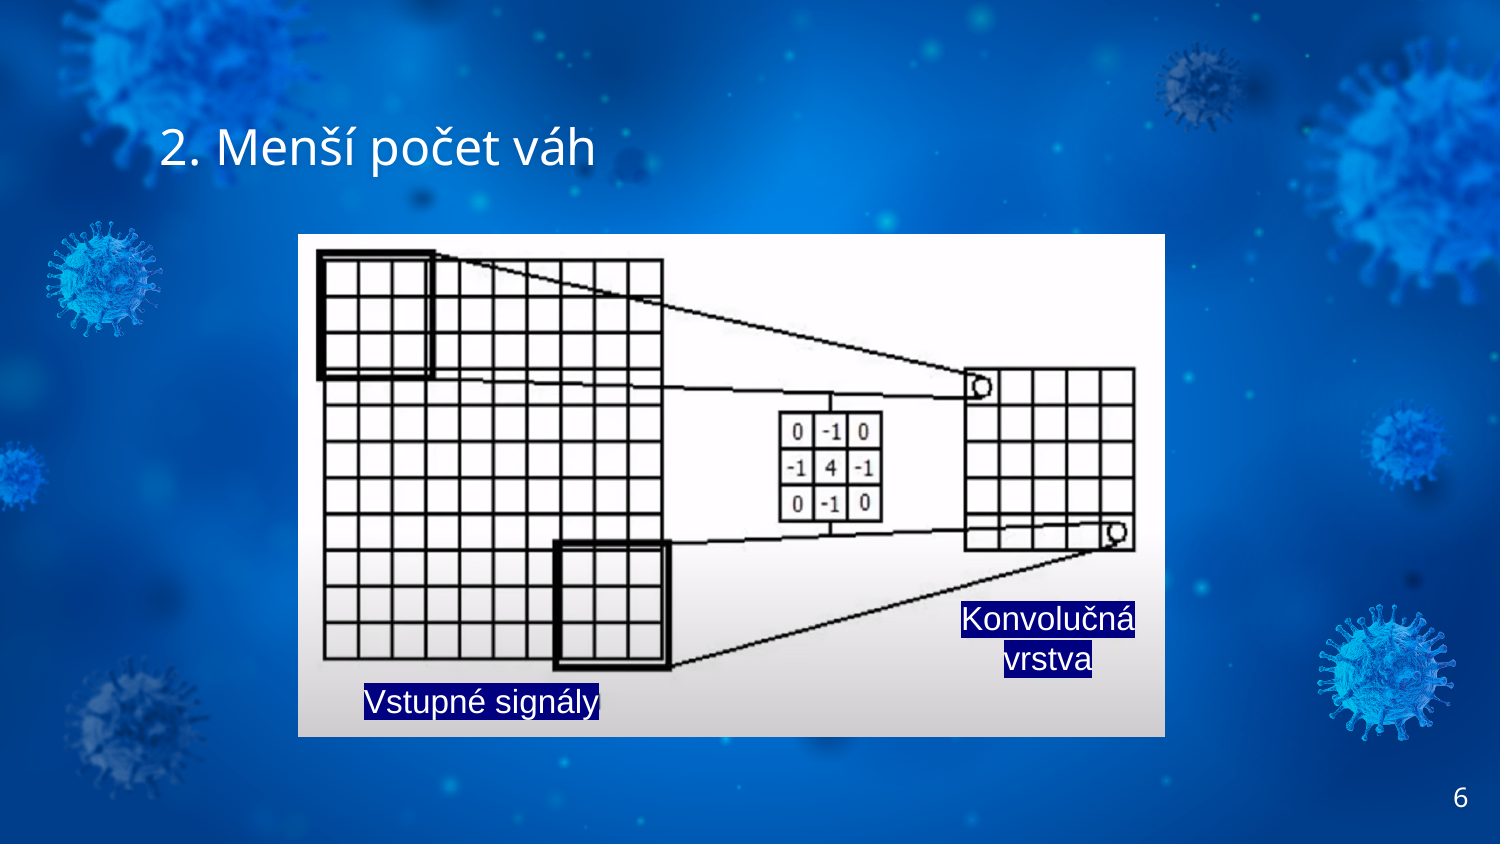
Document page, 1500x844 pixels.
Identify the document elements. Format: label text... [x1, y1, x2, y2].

text_box Konvolučná vrstva [1170, 590, 1178, 685]
picture [0, 0, 1500, 844]
slide_number 6 [1378, 766, 1469, 832]
text_box 2. Menší počet váh [147, 106, 750, 255]
